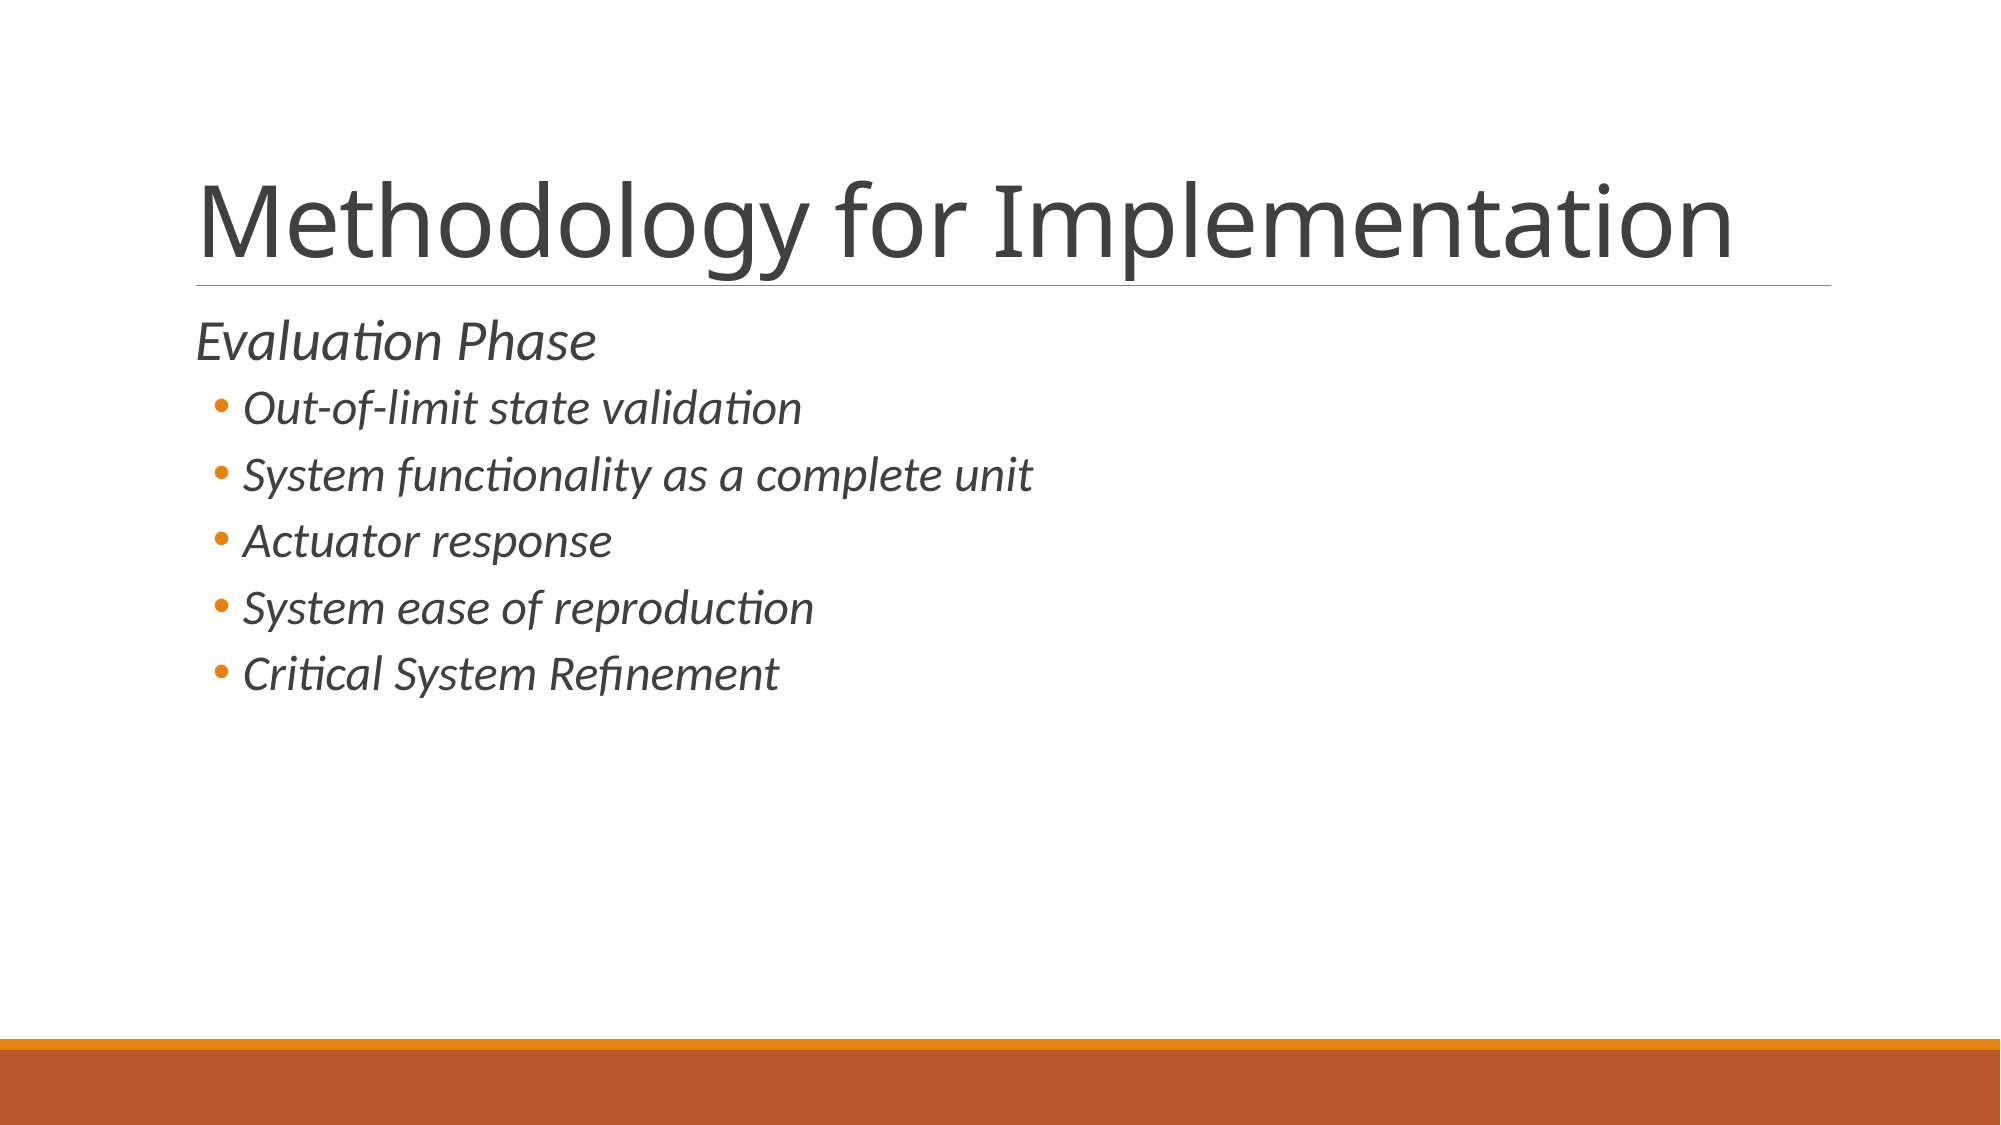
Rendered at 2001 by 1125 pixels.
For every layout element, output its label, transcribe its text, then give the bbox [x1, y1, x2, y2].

list Evaluation Phase Out-of-limit state validation System functionality as a complete unit Actuator response System ease of reproduction Critical System Refinement [180, 302, 1830, 963]
title Methodology for Implementation [180, 47, 1830, 285]
